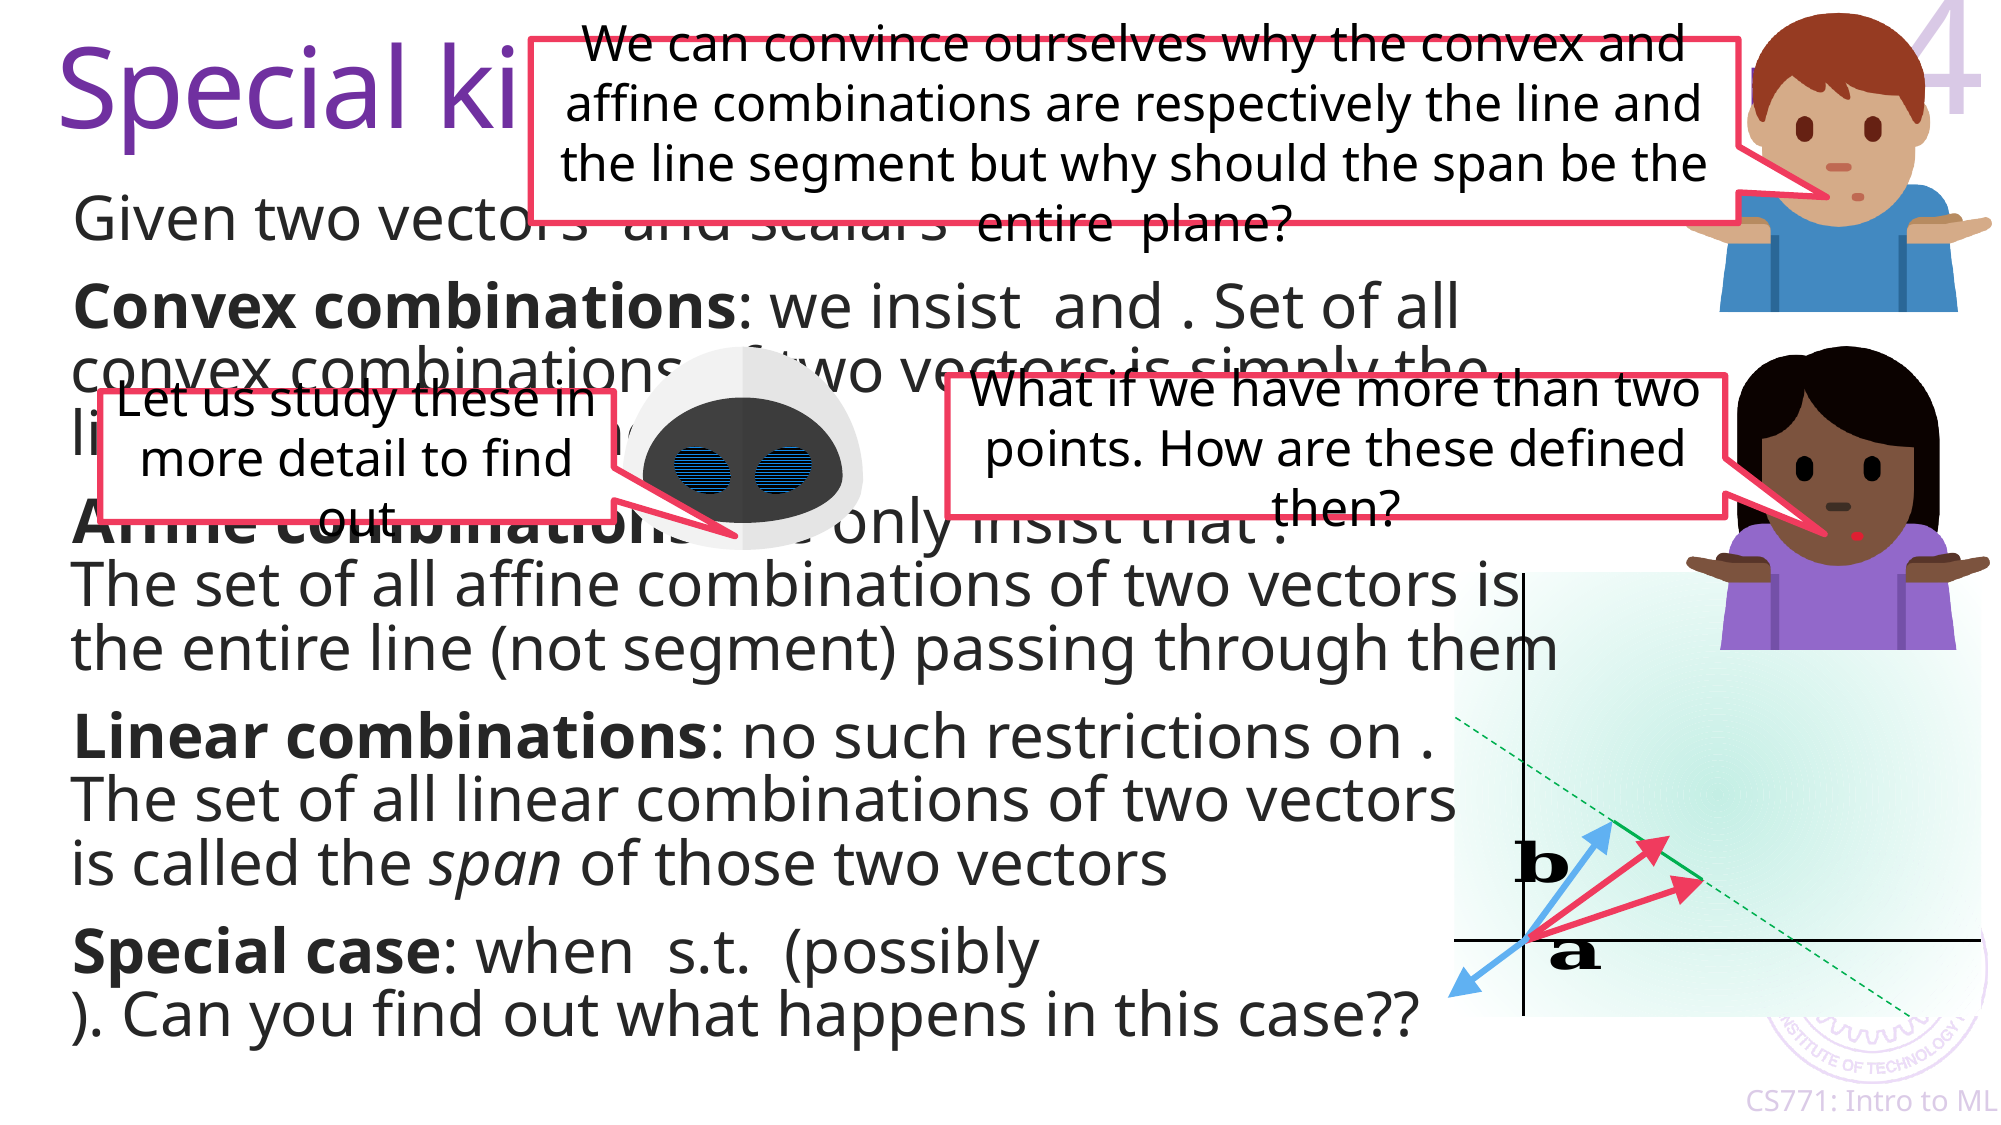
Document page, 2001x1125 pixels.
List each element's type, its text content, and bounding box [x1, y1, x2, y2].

slide_number 4 [1520, 6, 2000, 183]
picture [1686, 346, 1990, 650]
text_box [1455, 717, 1910, 1017]
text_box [1454, 572, 1982, 1017]
title Special kinds of linear combinations [41, 5, 1945, 183]
text_box Let us study these in more detail to find out [99, 390, 622, 524]
picture [1685, 8, 1992, 316]
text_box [1447, 938, 1528, 999]
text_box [622, 346, 864, 551]
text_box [1529, 835, 1671, 938]
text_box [1613, 820, 1703, 880]
text_box What if we have more than two points. How are these defined then? [946, 374, 1686, 519]
